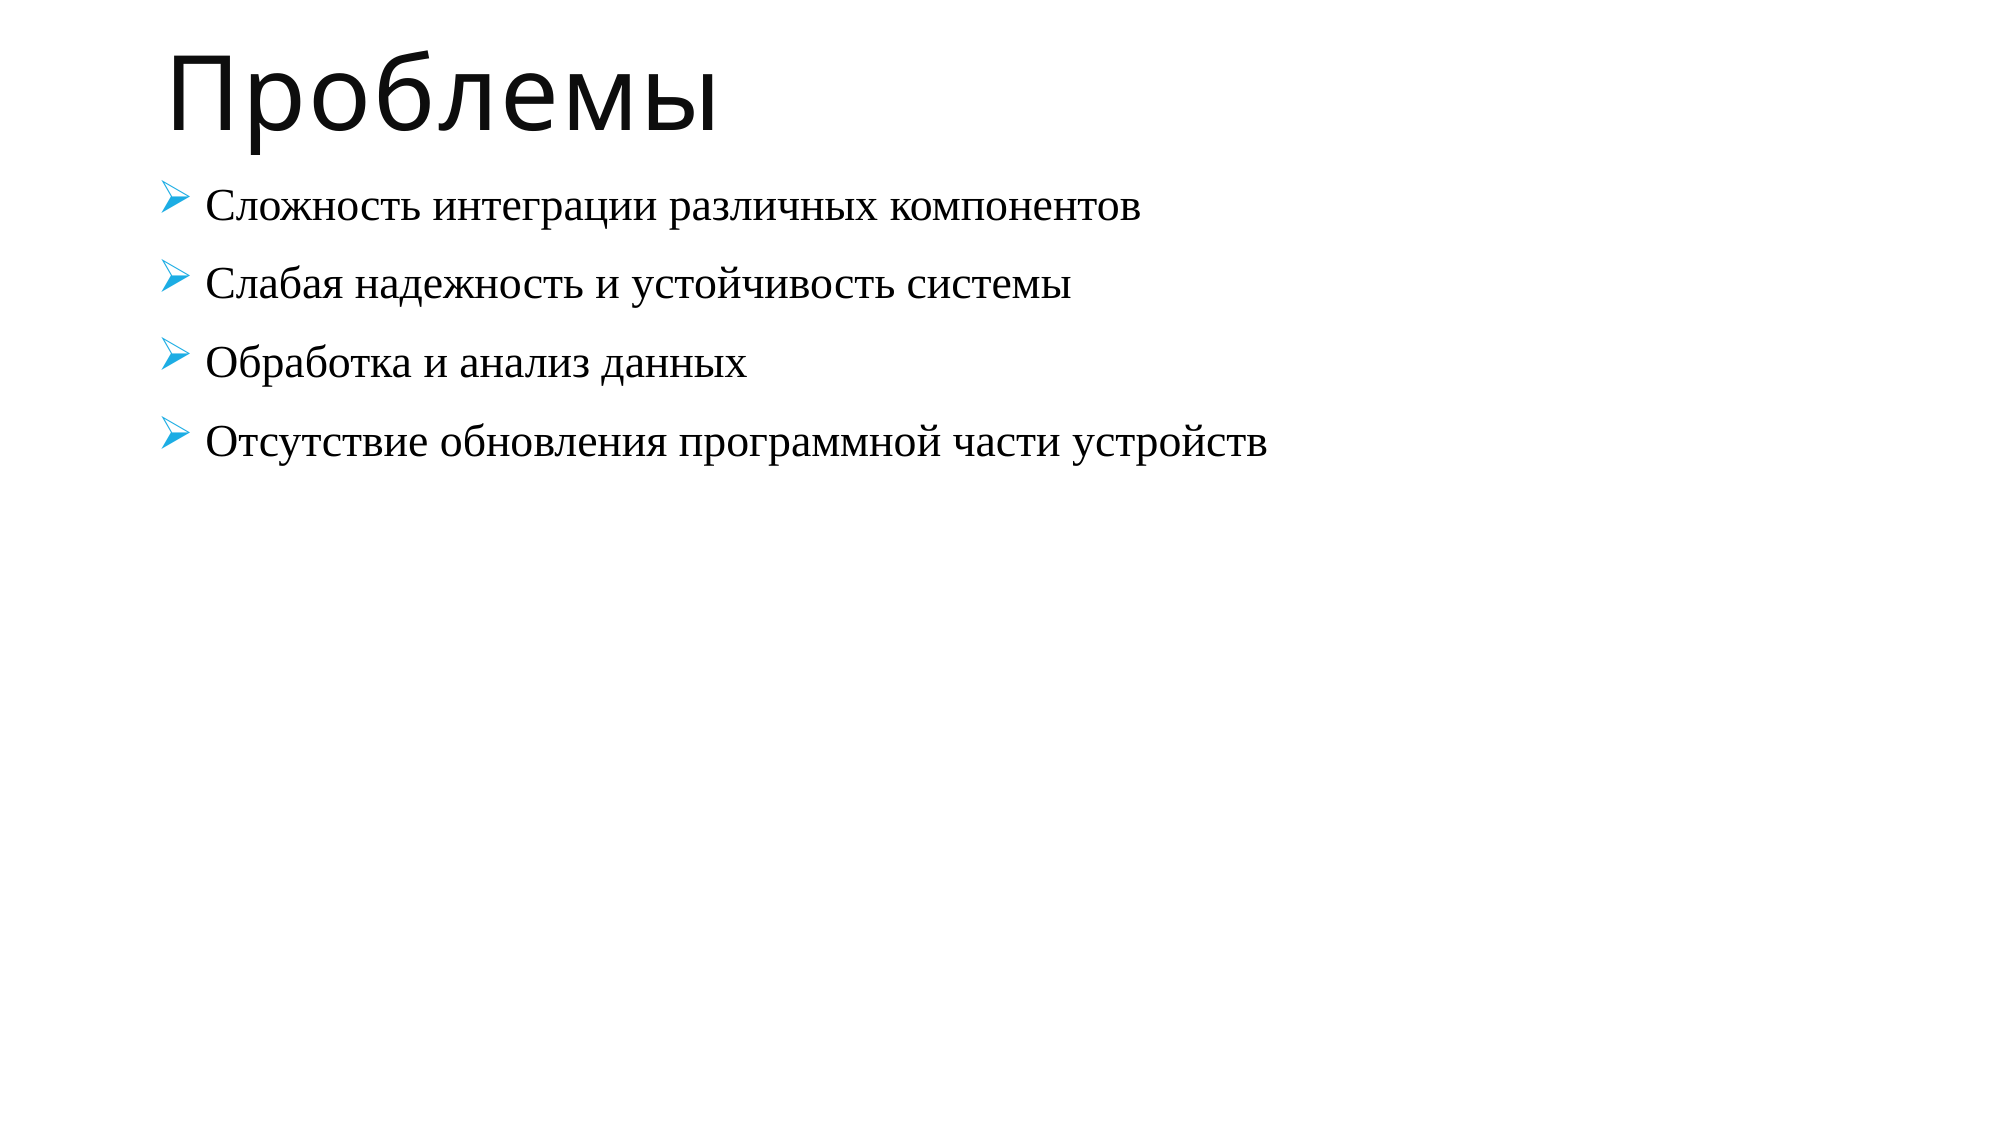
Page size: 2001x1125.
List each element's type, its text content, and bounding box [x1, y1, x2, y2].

list Сложность интеграции различных компонентов Слабая надежность и устойчивость системы Обработка и анализ данных Отсутствие обновления программной части устройств [150, 174, 1850, 952]
text_box Проблемы [149, 43, 1850, 174]
